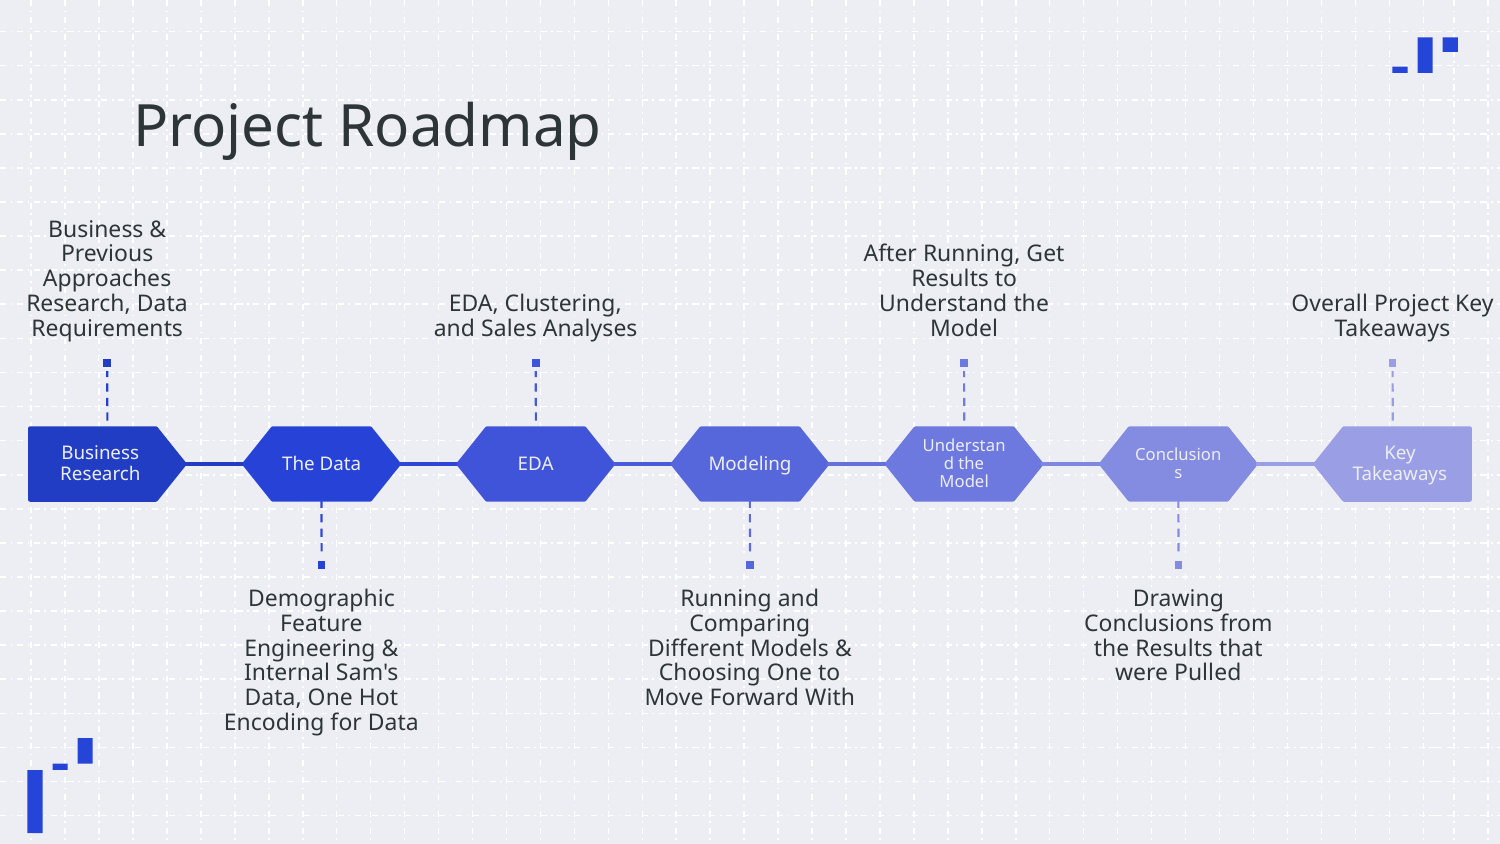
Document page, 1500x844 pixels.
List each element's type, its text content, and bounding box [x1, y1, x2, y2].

title Project Roadmap [118, 72, 1382, 165]
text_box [0, 166, 1500, 762]
